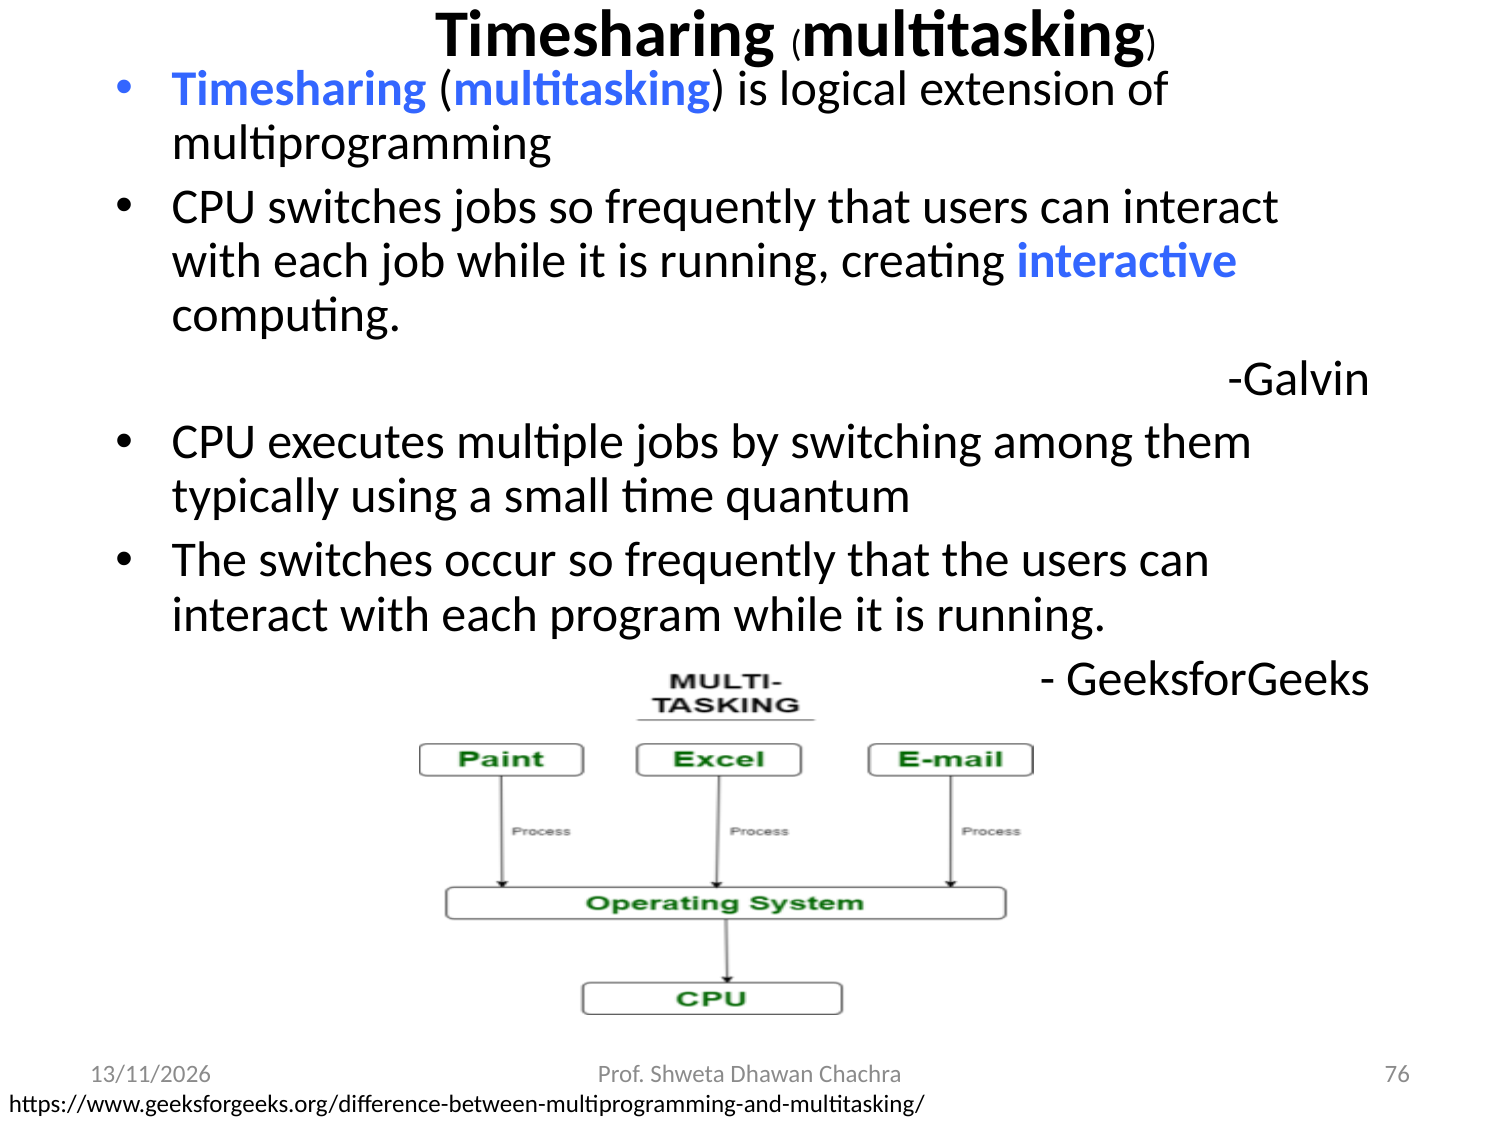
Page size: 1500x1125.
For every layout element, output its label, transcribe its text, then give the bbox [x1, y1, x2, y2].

list Timesharing (multitasking) is logical extension of multiprogramming CPU switches jobs so frequently that users can interact with each job while it is running, creating interactive computing. -Galvin CPU executes multiple jobs by switching among them typically using a small time quantum The switches occur so frequently that the users can interact with each program while it is running. - GeeksforGeeks [100, 54, 1386, 951]
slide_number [75, 1042, 425, 1103]
footer Prof. Shweta Dhawan Chachra [512, 1042, 988, 1103]
text_box https://www.geeksforgeeks.org/difference-between-multiprogramming-and-multitasking/ [0, 1079, 1137, 1125]
slide_number 76 [1074, 1042, 1425, 1103]
title Timesharing (multitasking) [171, 4, 1421, 56]
picture [418, 655, 1034, 1015]
